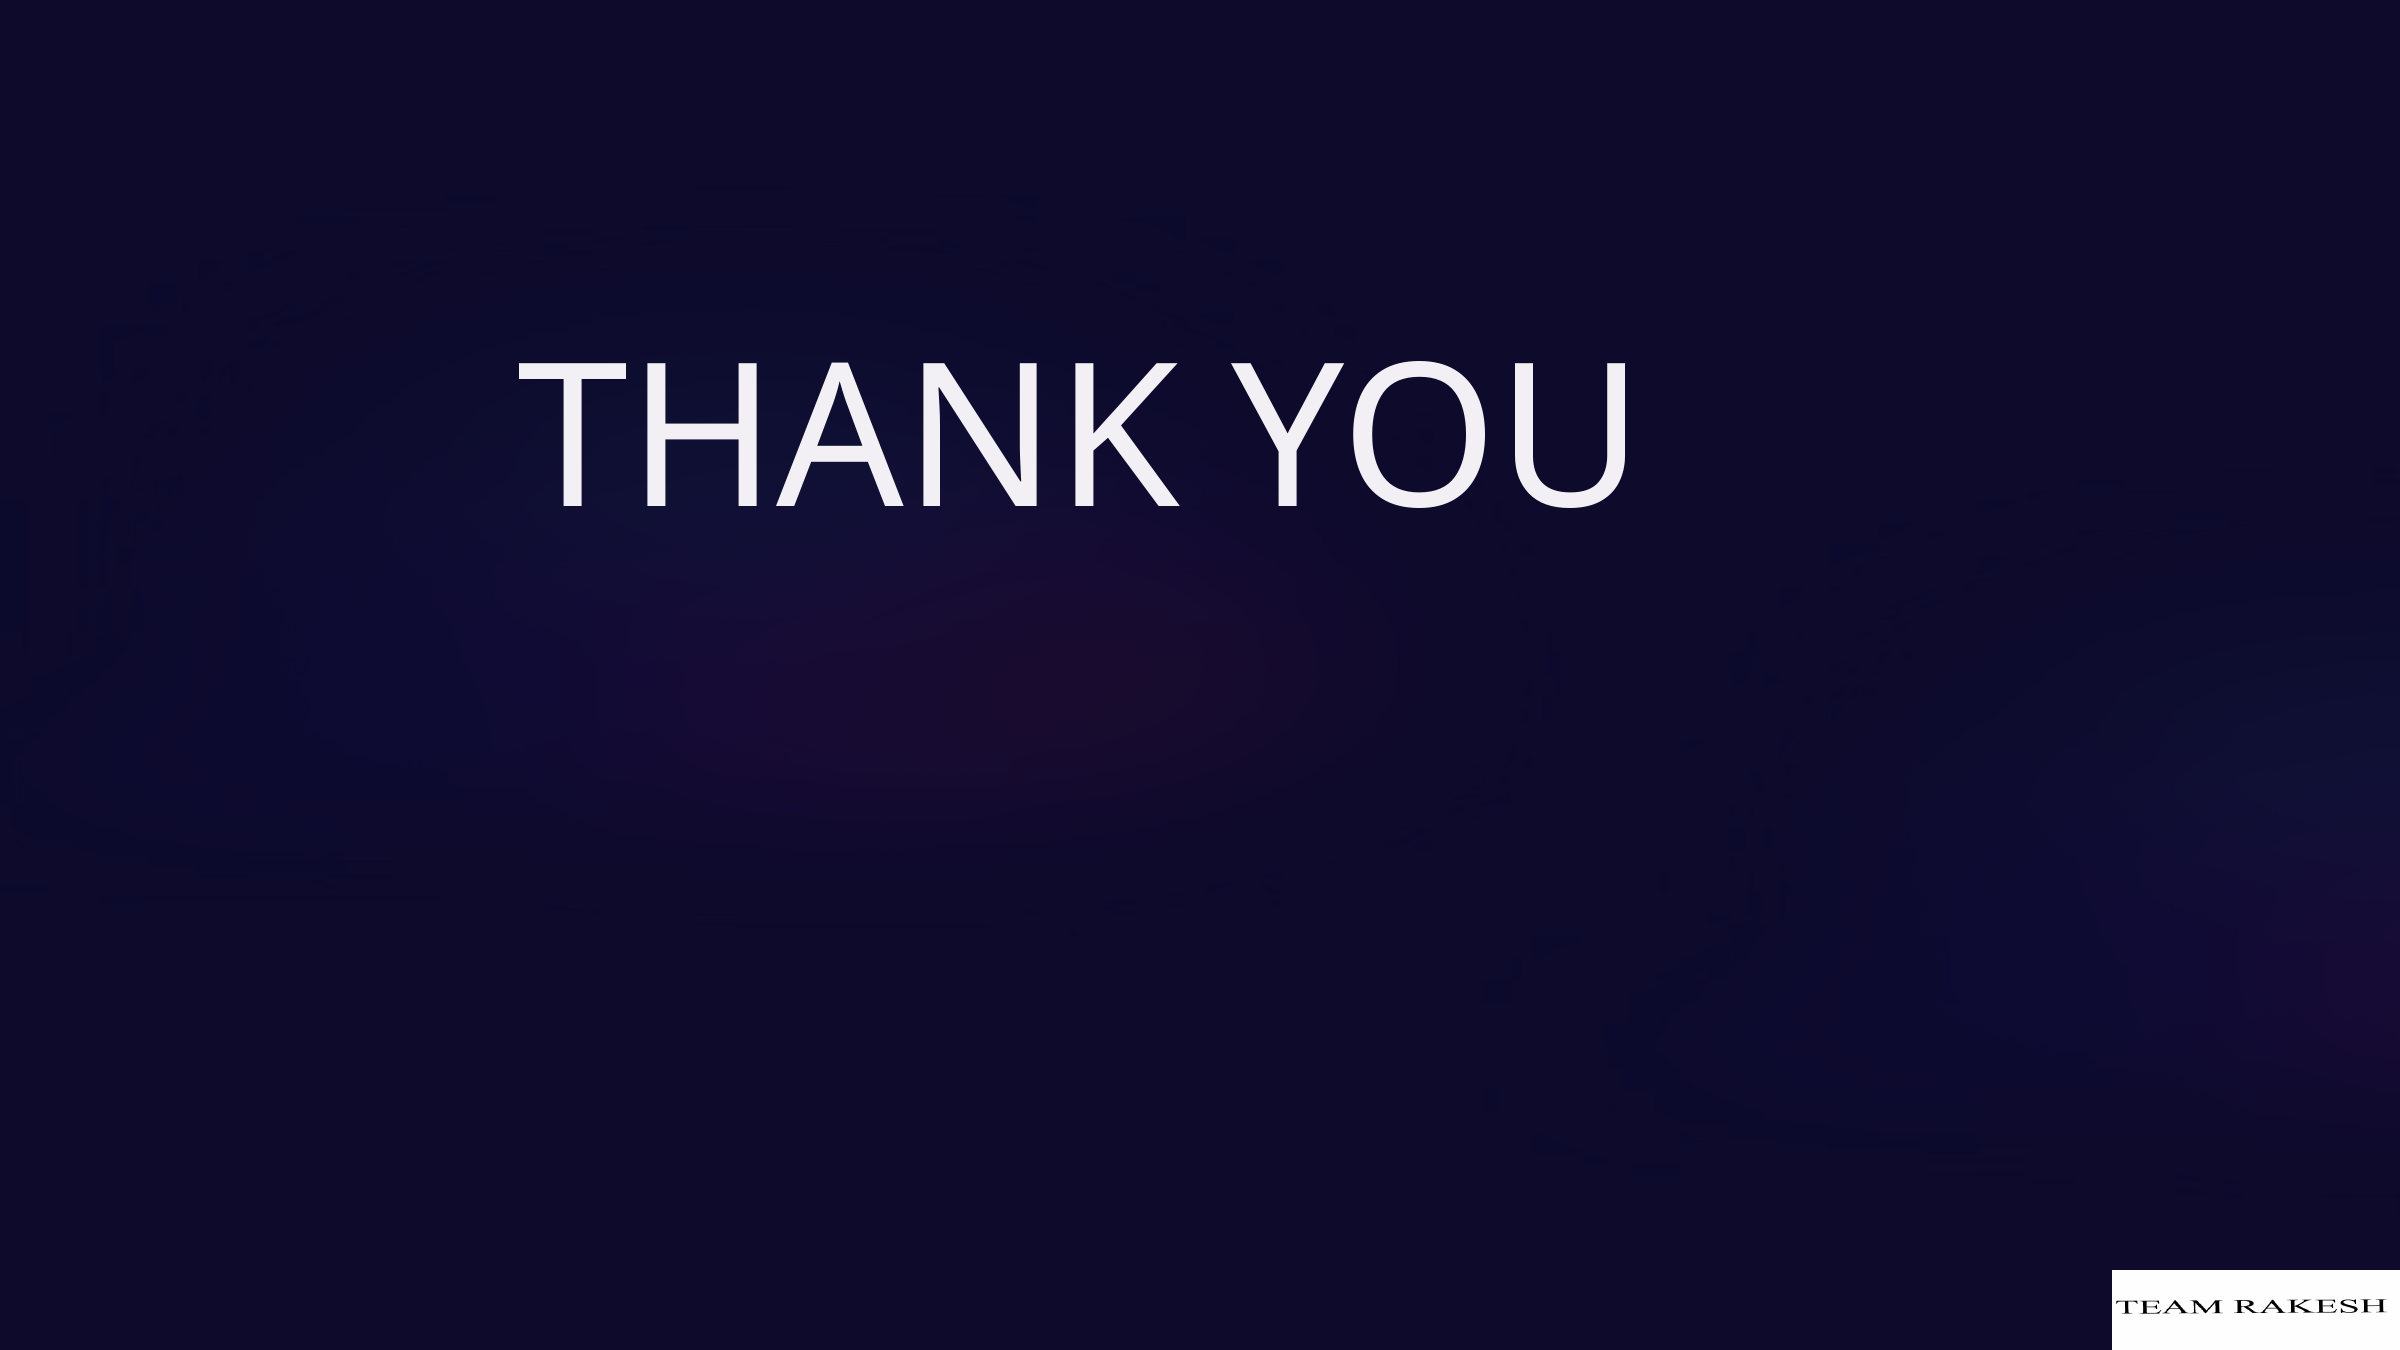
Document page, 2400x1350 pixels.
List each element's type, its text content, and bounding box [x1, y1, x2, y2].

text_box THANK YOU [167, 386, 1994, 756]
picture [2106, 1270, 2400, 1350]
